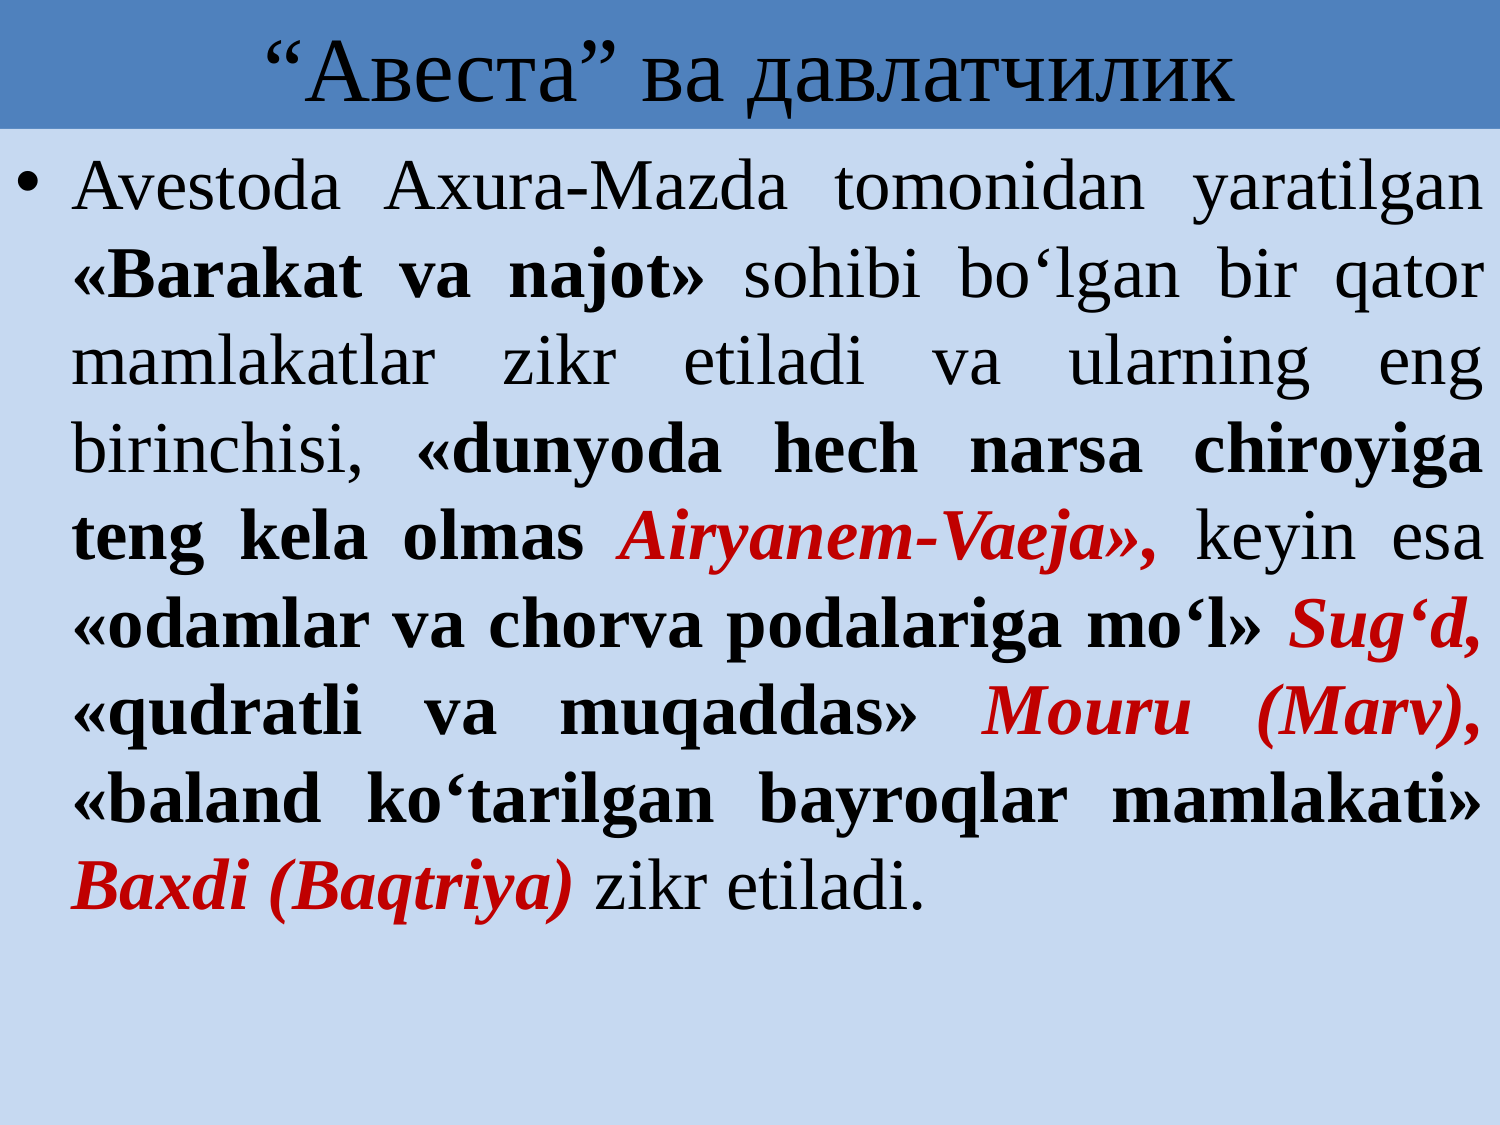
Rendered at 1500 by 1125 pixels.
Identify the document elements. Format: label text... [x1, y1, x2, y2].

list Avestoda Axura-Mazda tomonidan yaratilgan «Barakat va najot» sohibi bo‘lgan bir qator mamlakatlar zikr etiladi va ularning eng birinchisi, «dunyoda hech narsa chiroyiga teng kela olmas Airyanem-Vaeja», keyin esa «odamlar va chorva podalariga mo‘l» Sug‘d, «qudratli va muqaddas» Mouru (Marv), «baland ko‘tarilgan bayroqlar mamlakati» Baxdi (Baqtriya) zikr etiladi. [0, 128, 1500, 1125]
title “Авеста” ва давлатчилик [0, 0, 1500, 128]
